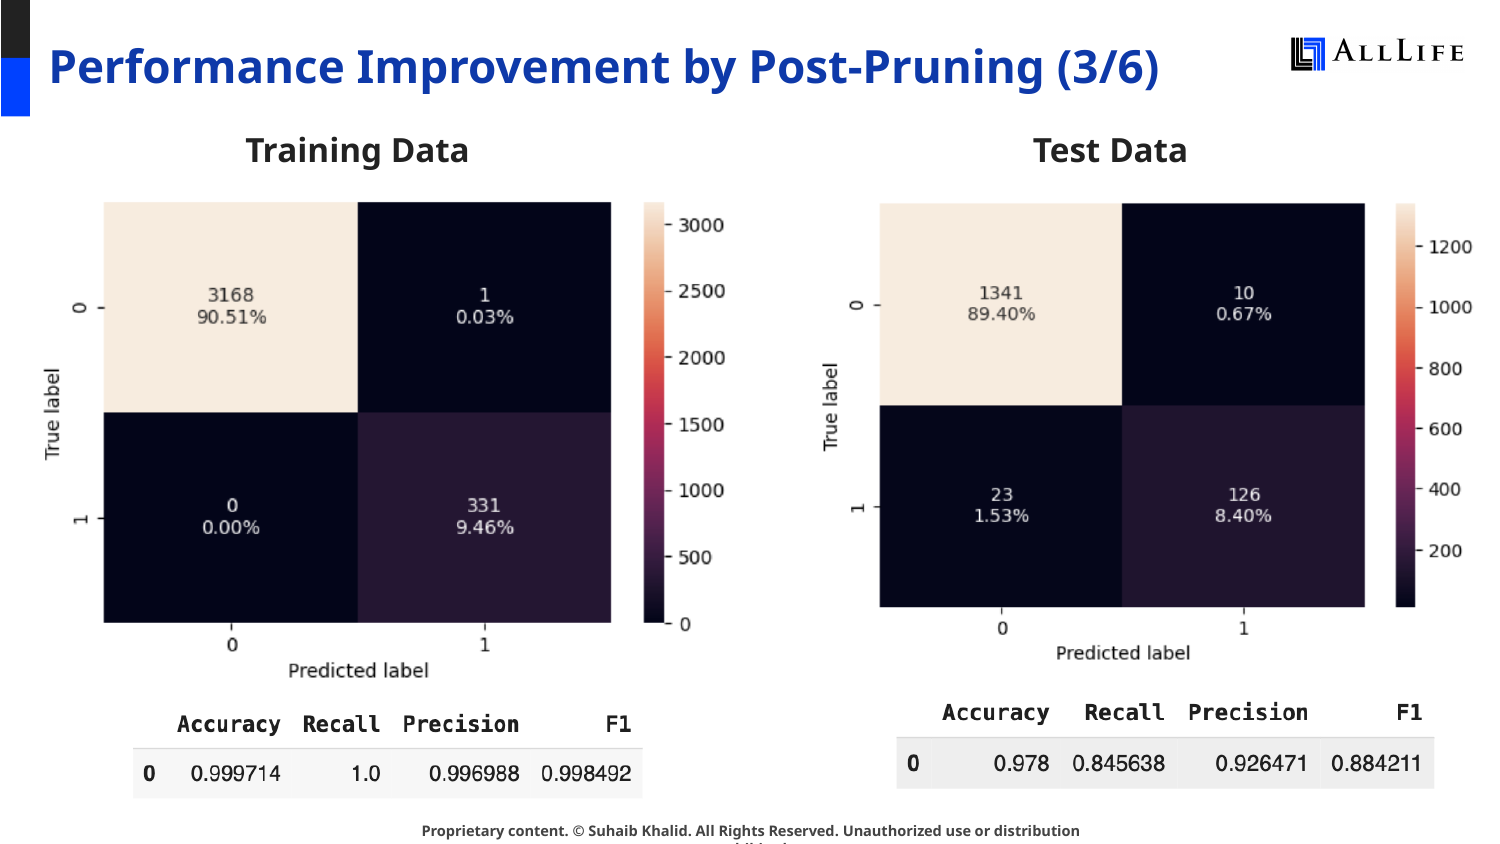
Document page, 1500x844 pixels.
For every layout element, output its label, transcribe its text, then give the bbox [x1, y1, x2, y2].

title Performance Improvement by Post-Pruning (3/6) [33, 22, 1431, 117]
picture [1431, 36, 1465, 73]
picture [24, 188, 756, 816]
text_box Training Data [230, 114, 535, 164]
picture [804, 188, 1500, 673]
text_box Test Data [1017, 114, 1322, 164]
picture [886, 684, 1444, 800]
